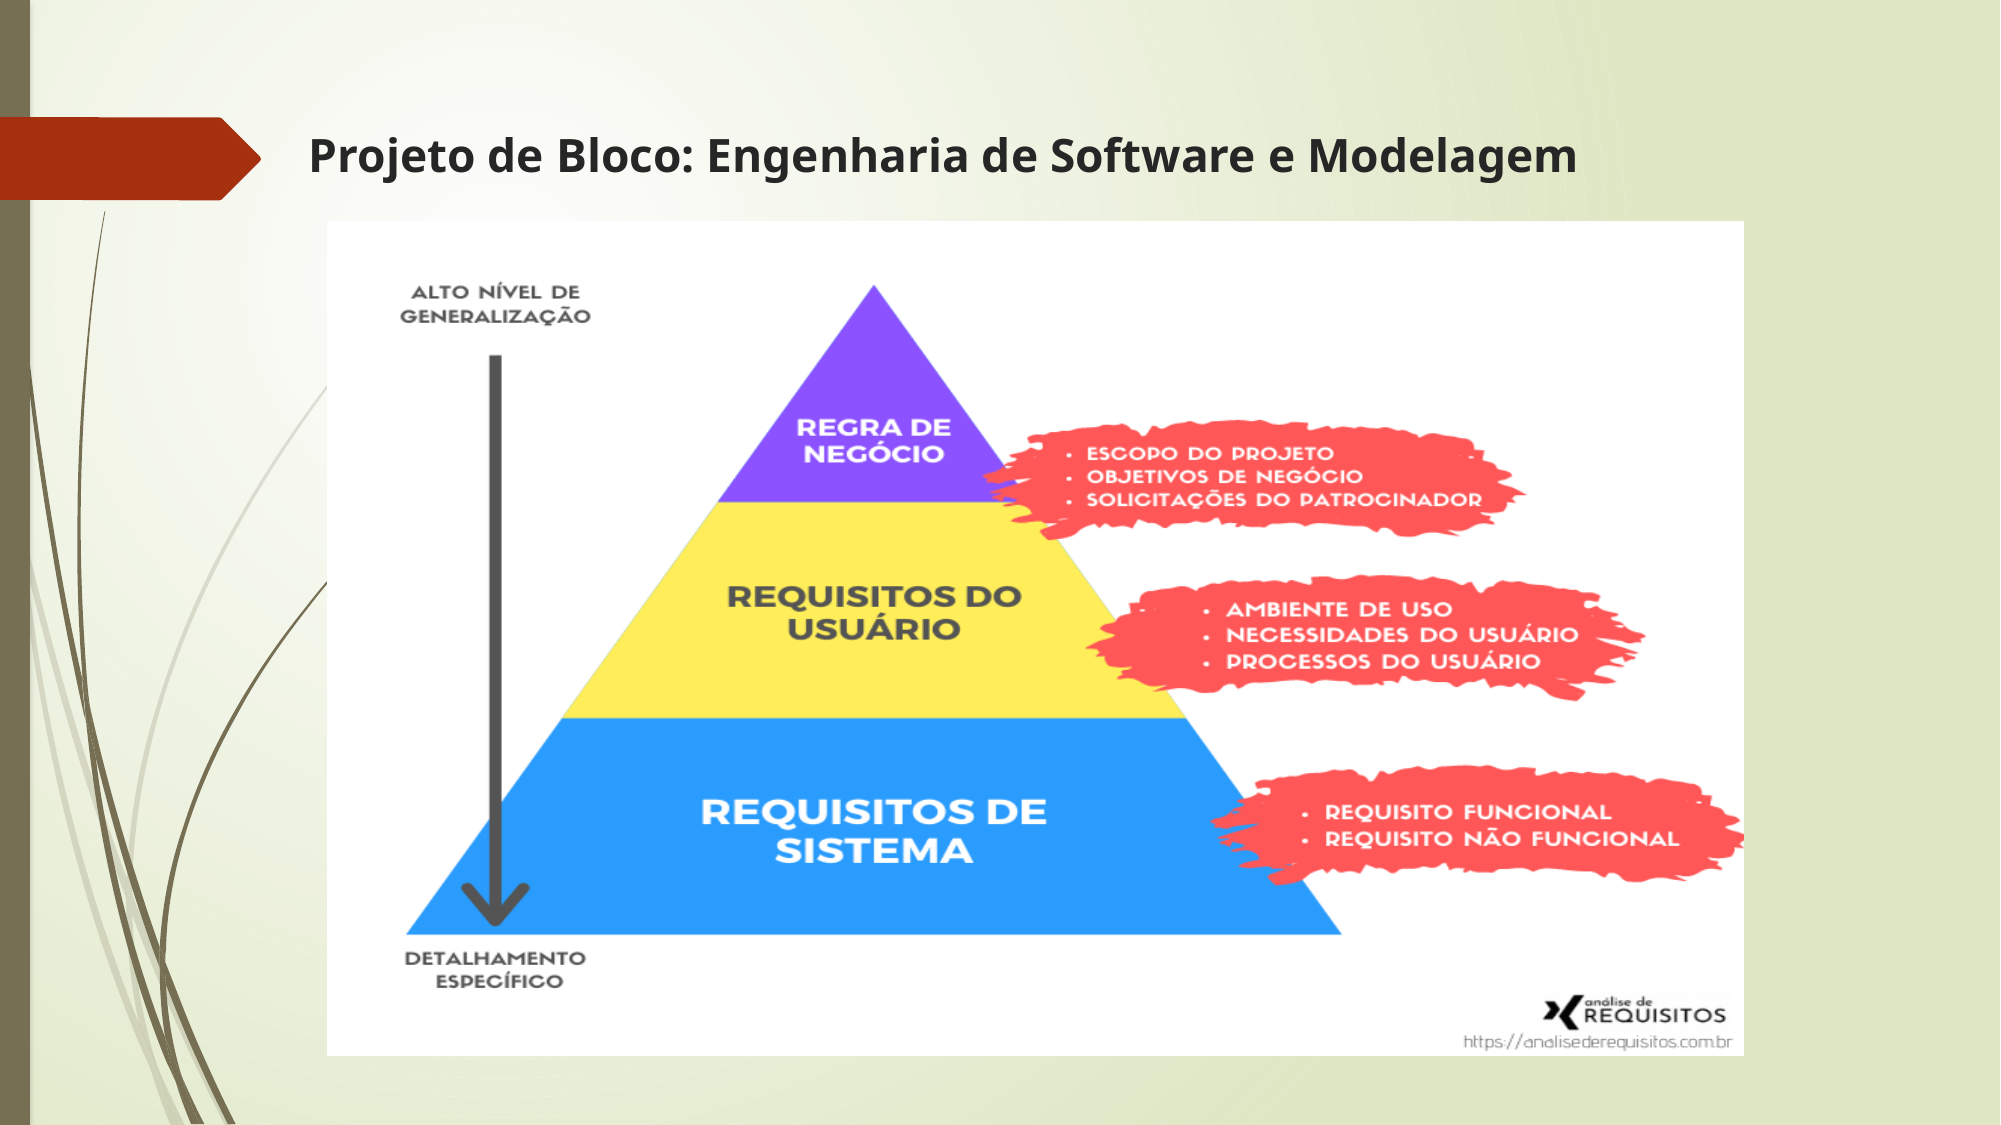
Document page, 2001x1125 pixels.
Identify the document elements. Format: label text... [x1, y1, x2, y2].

title Projeto de Bloco: Engenharia de Software e Modelagem [293, 118, 1777, 222]
picture [326, 221, 1744, 1057]
